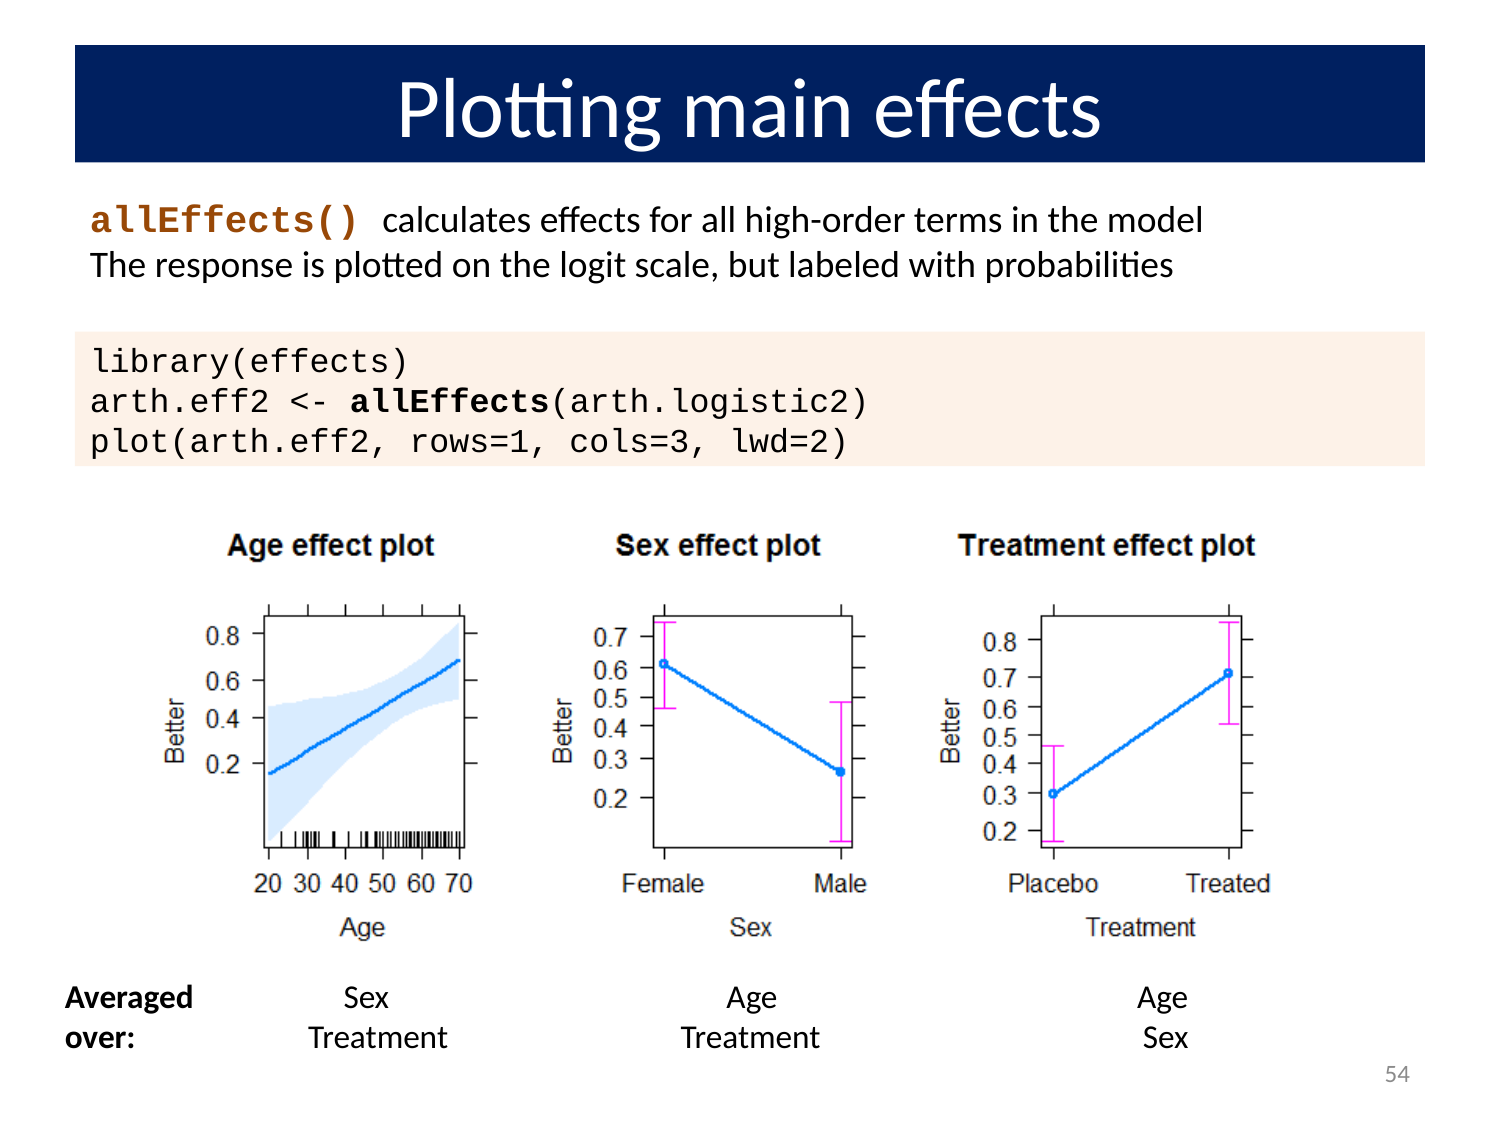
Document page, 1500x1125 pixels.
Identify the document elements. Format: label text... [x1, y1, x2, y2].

title Plotting main effects [75, 45, 1425, 163]
text_box Averaged Sex Age Age over: Treatment Treatment Sex [49, 967, 1338, 1062]
picture [137, 519, 1302, 974]
text_box allEffects() calculates effects for all high-order terms in the model The response is plotted on the logit scale, but labeled with probabilities [74, 187, 1425, 293]
text_box library(effects) arth.eff2 <- allEffects(arth.logistic2) plot(arth.eff2, rows=1, cols=3, lwd=2) [74, 331, 1425, 467]
slide_number 54 [1074, 1042, 1425, 1103]
